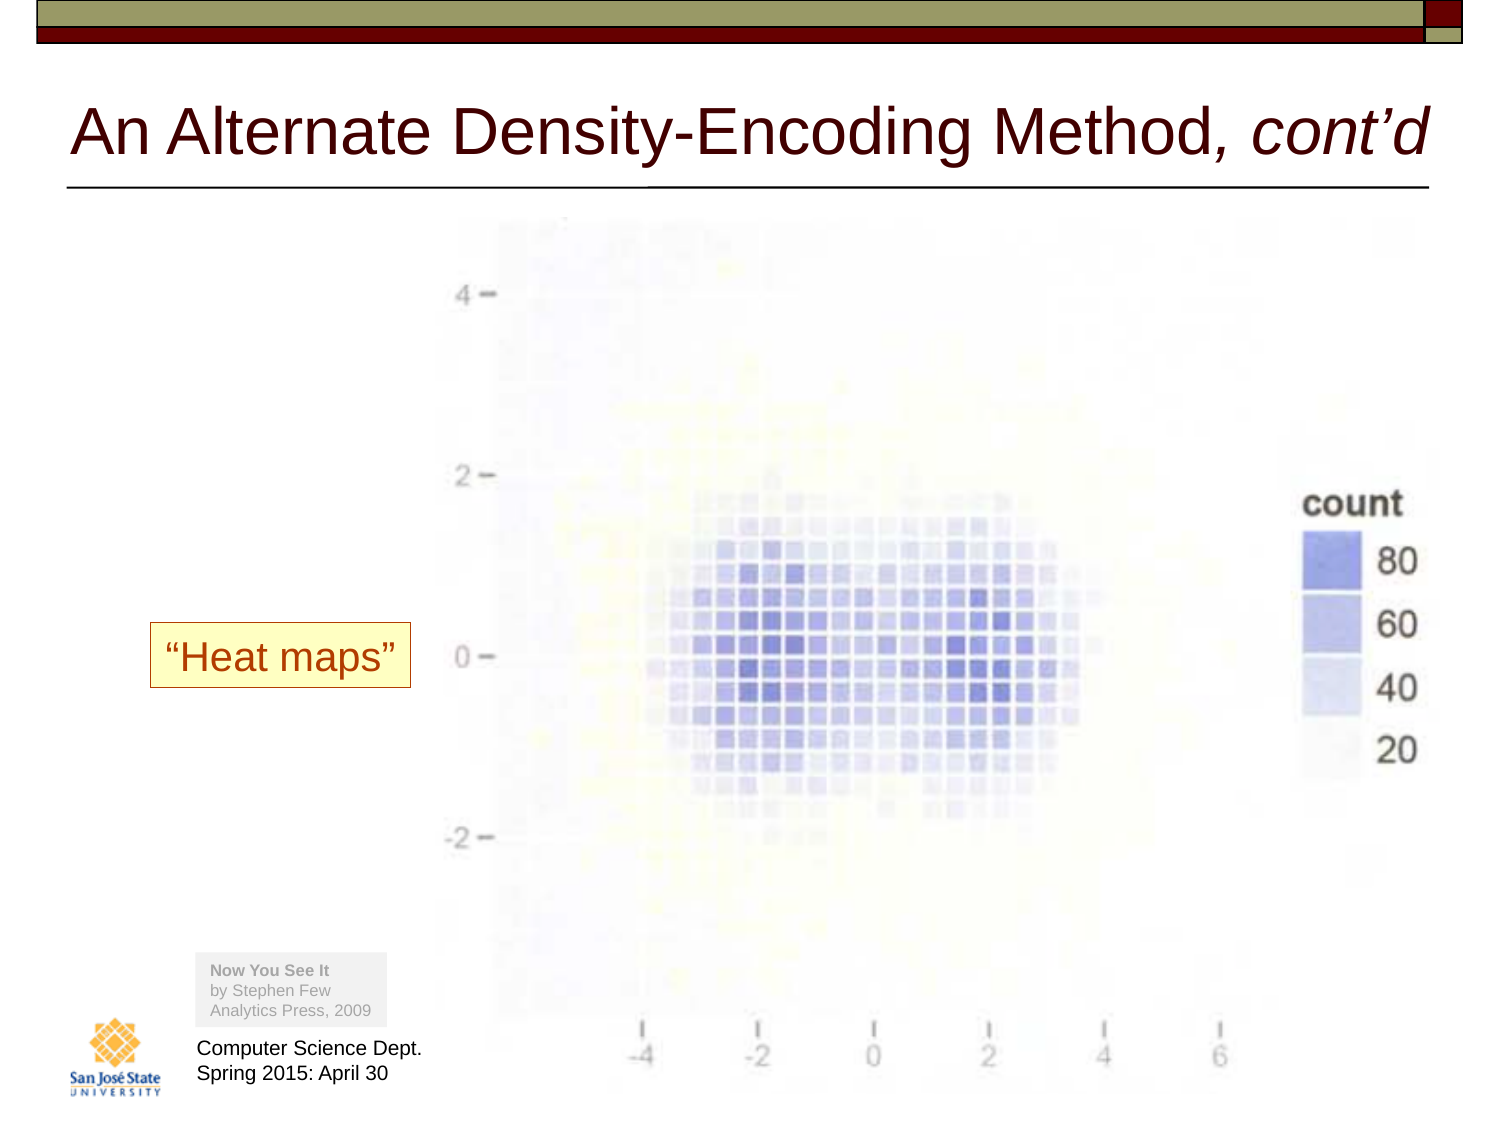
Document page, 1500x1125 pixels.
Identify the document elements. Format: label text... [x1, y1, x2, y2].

title An Alternate Density-Encoding Method, cont’d [45, 67, 1455, 175]
text_box Now You See It by Stephen Few Analytics Press, 2009 [195, 952, 387, 1028]
picture [60, 1012, 166, 1112]
picture [434, 217, 1441, 1094]
text_box “Heat maps” [150, 622, 411, 688]
